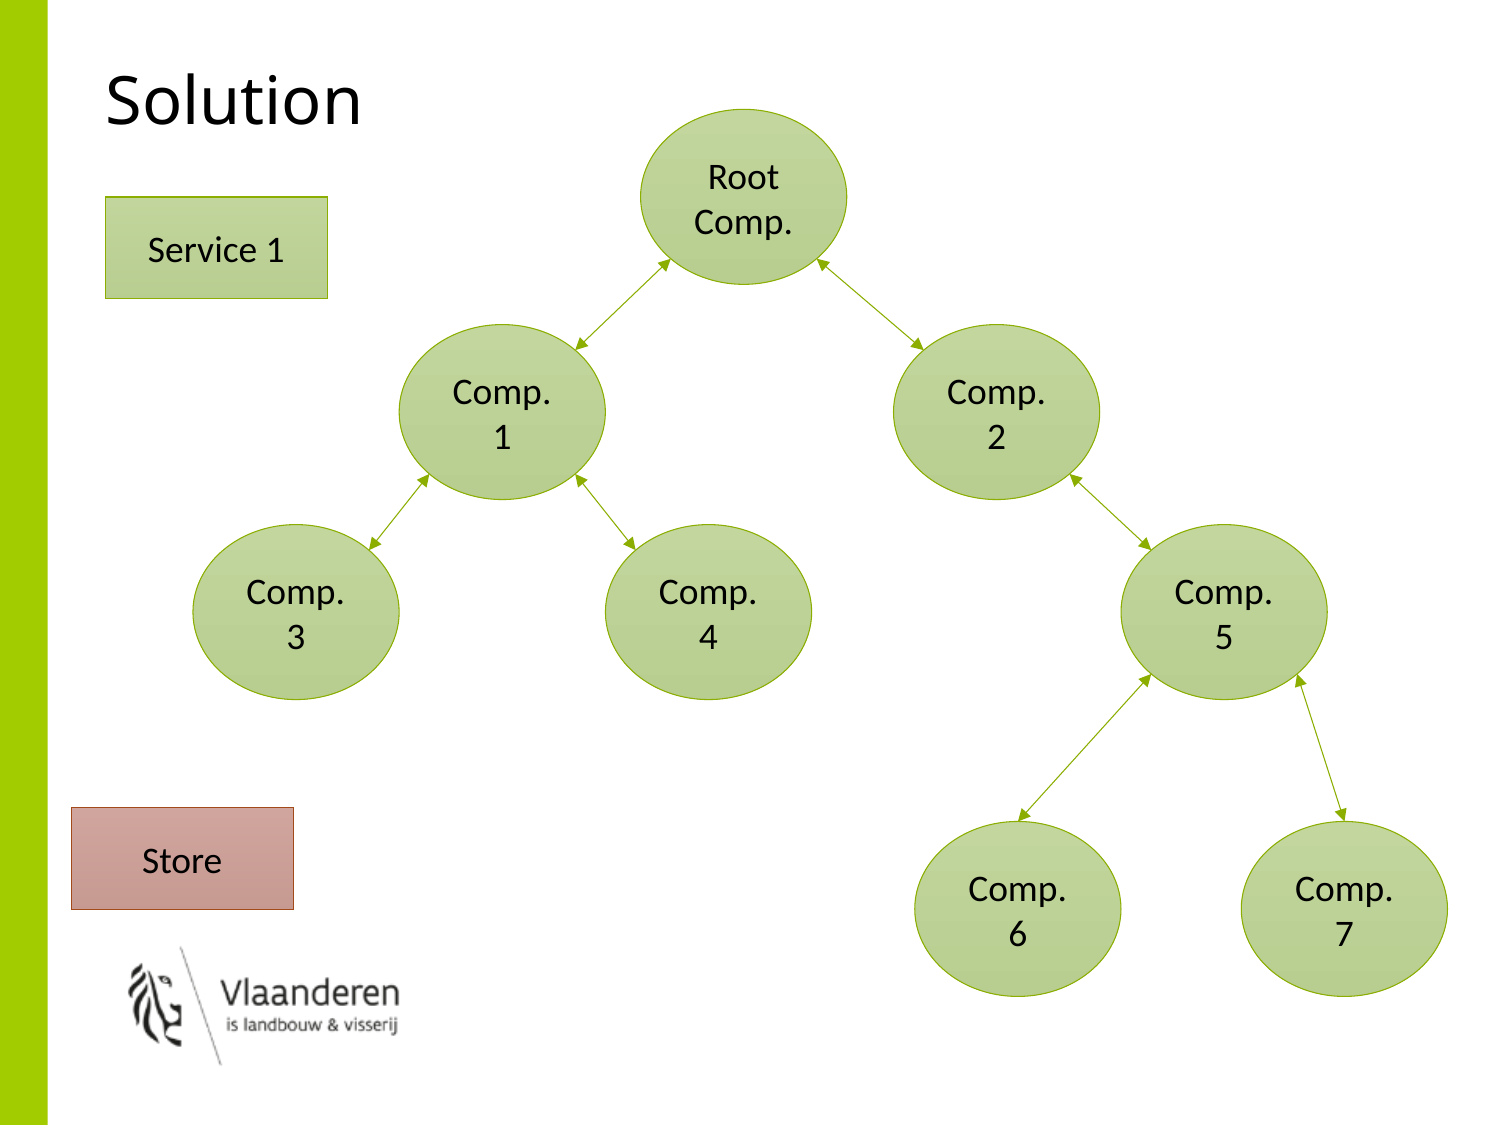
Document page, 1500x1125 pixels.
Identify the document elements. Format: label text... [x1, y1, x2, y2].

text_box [369, 473, 430, 551]
text_box Comp. 4 [604, 524, 813, 701]
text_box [1017, 673, 1152, 822]
text_box Comp.3 [192, 524, 400, 701]
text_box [1297, 673, 1345, 822]
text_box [575, 258, 671, 351]
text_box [575, 473, 636, 551]
text_box Comp. 5 [1120, 524, 1328, 701]
text_box Comp. 2 [892, 324, 1101, 501]
text_box Comp. 7 [1240, 820, 1449, 997]
title Solution [105, 58, 1448, 242]
text_box Service 1 [105, 196, 328, 299]
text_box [1069, 473, 1152, 551]
text_box Comp. 1 [398, 324, 606, 501]
text_box Comp. 6 [914, 820, 1122, 997]
text_box Store [71, 807, 294, 910]
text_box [816, 258, 924, 351]
picture [105, 940, 443, 1072]
text_box Root Comp. [640, 108, 848, 285]
